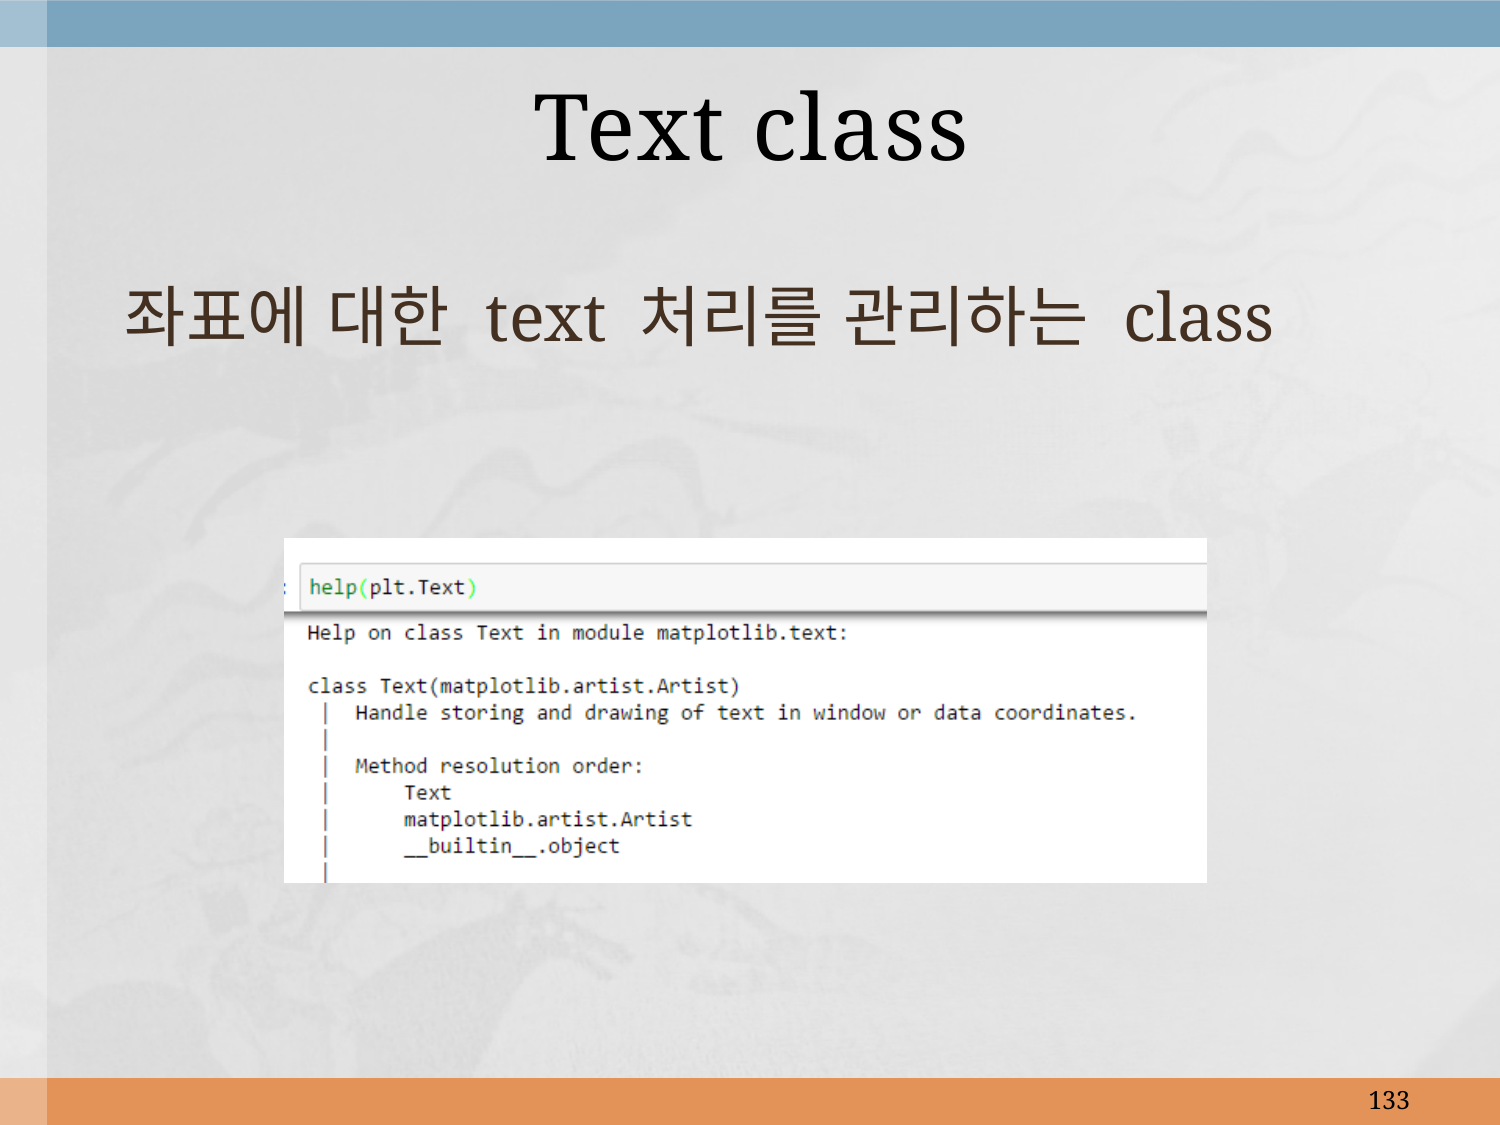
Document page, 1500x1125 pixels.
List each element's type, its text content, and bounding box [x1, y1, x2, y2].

slide_number 133 [1074, 1078, 1425, 1125]
title Text class [49, 46, 1454, 202]
picture [284, 538, 1207, 883]
list 좌표에 대한 text 처리를 관리하는 class [75, 267, 1425, 539]
